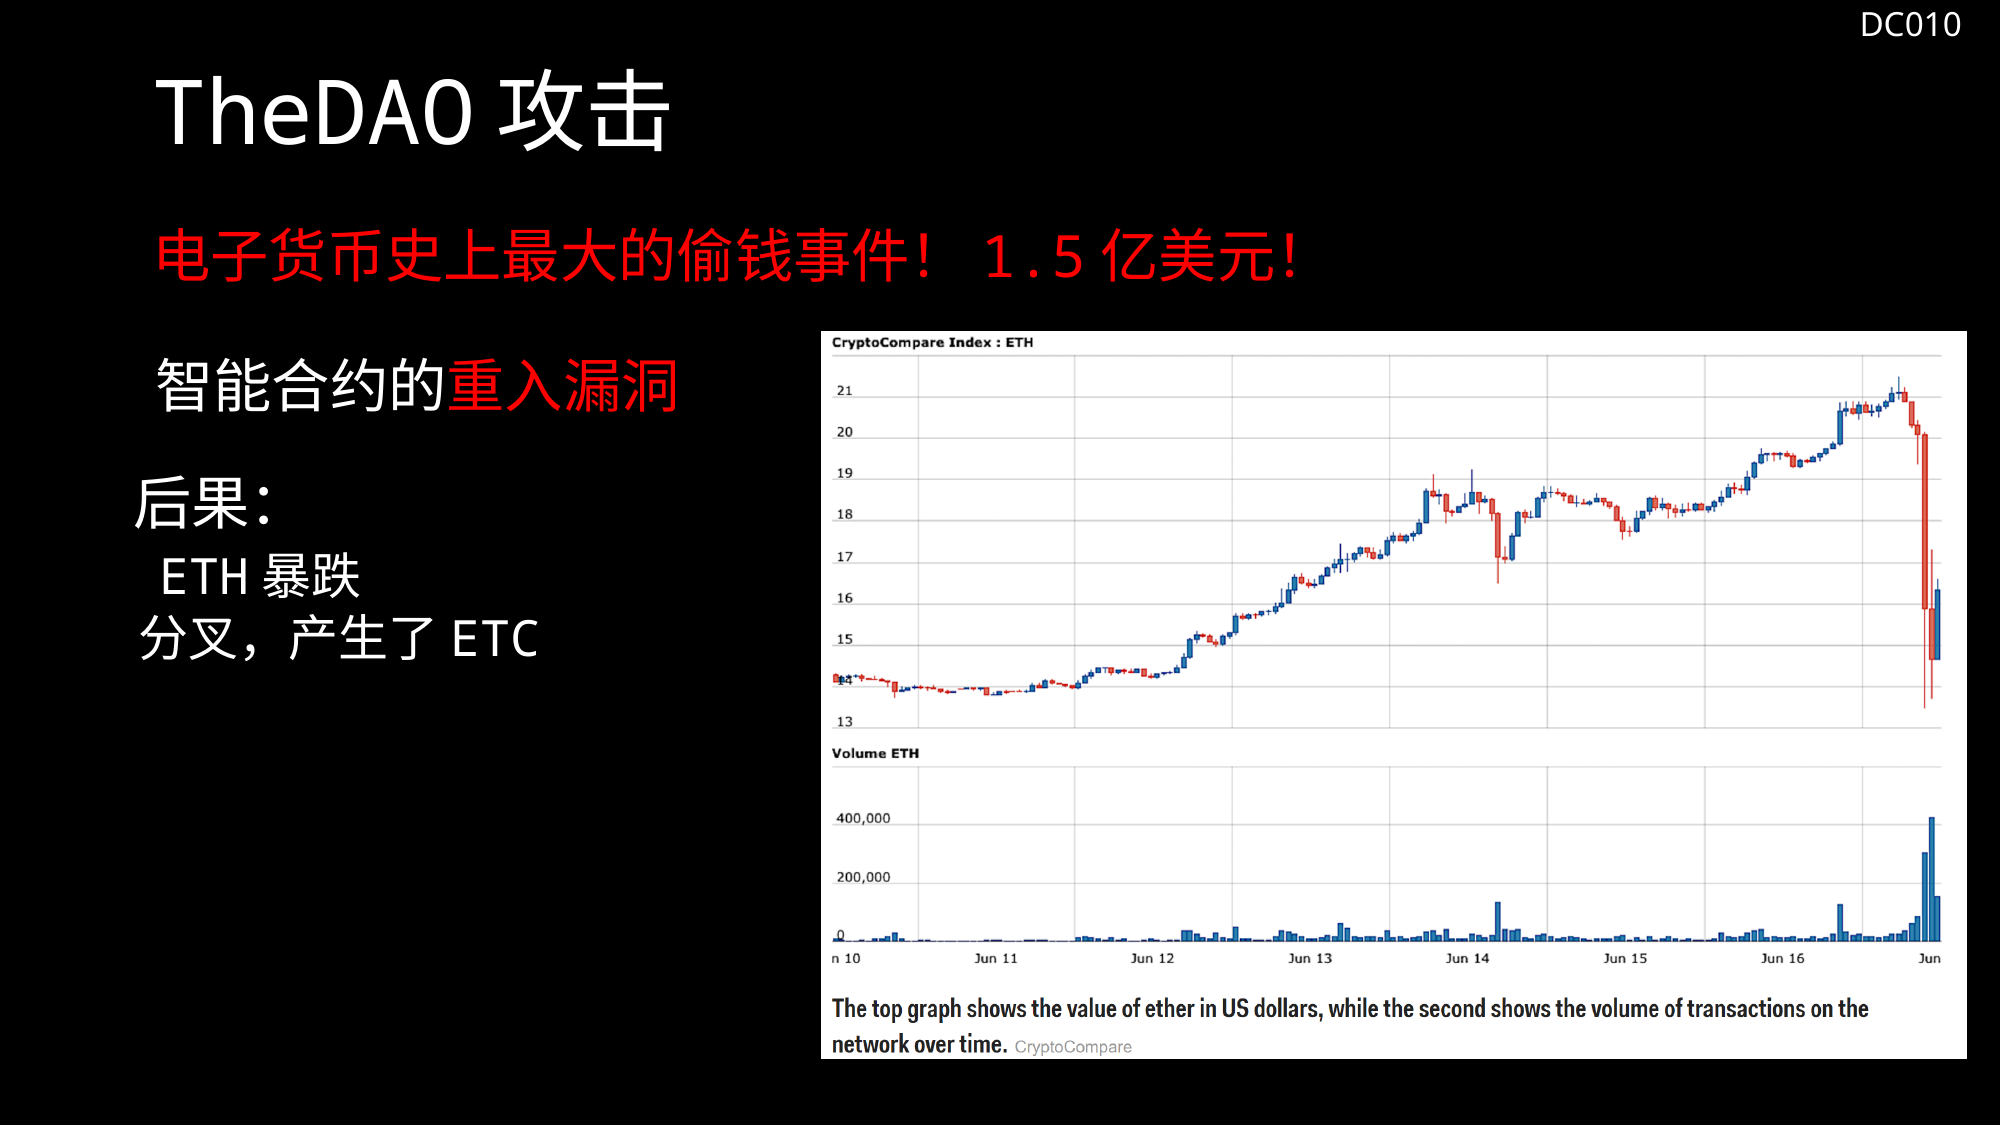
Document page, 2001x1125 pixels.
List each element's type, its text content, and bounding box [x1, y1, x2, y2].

text_box 后果： ETH暴跌 分叉，产生了ETC [78, 413, 821, 674]
picture [821, 331, 1967, 1059]
title TheDAO攻击 电子货币史上最大的偷钱事件！1.5亿美元！ [137, 59, 1863, 368]
text_box DC010 [1844, 0, 2000, 74]
text_box 智能合约的重入漏洞 [140, 342, 695, 427]
